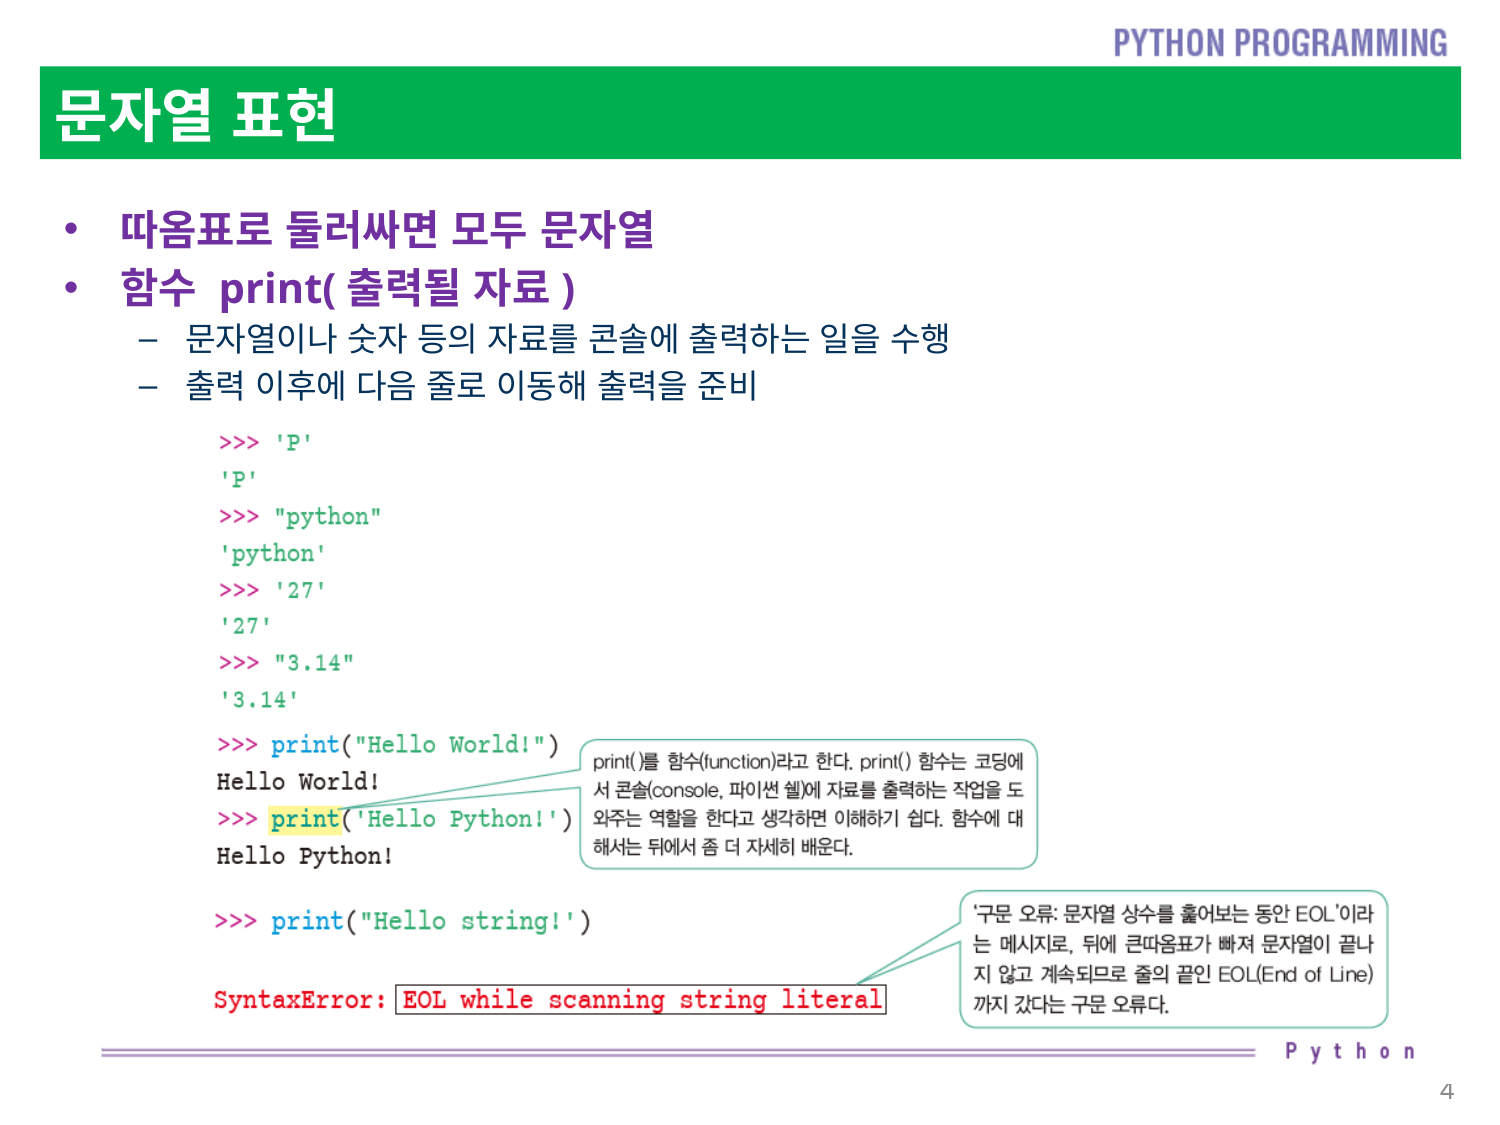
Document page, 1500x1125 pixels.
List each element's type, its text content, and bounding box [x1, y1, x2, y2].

list 따옴표로 둘러싸면 모두 문자열 함수 print(출력될 자료) 문자열이나 숫자 등의 자료를 콘솔에 출력하는 일을 수행 출력 이후에 다음 줄로 이동해 출력을 준비 [48, 195, 1461, 1041]
picture [1106, 13, 1462, 66]
title 문자열 표현 [39, 76, 1444, 152]
picture [18, 415, 1483, 1084]
slide_number 4 [1119, 1071, 1470, 1112]
